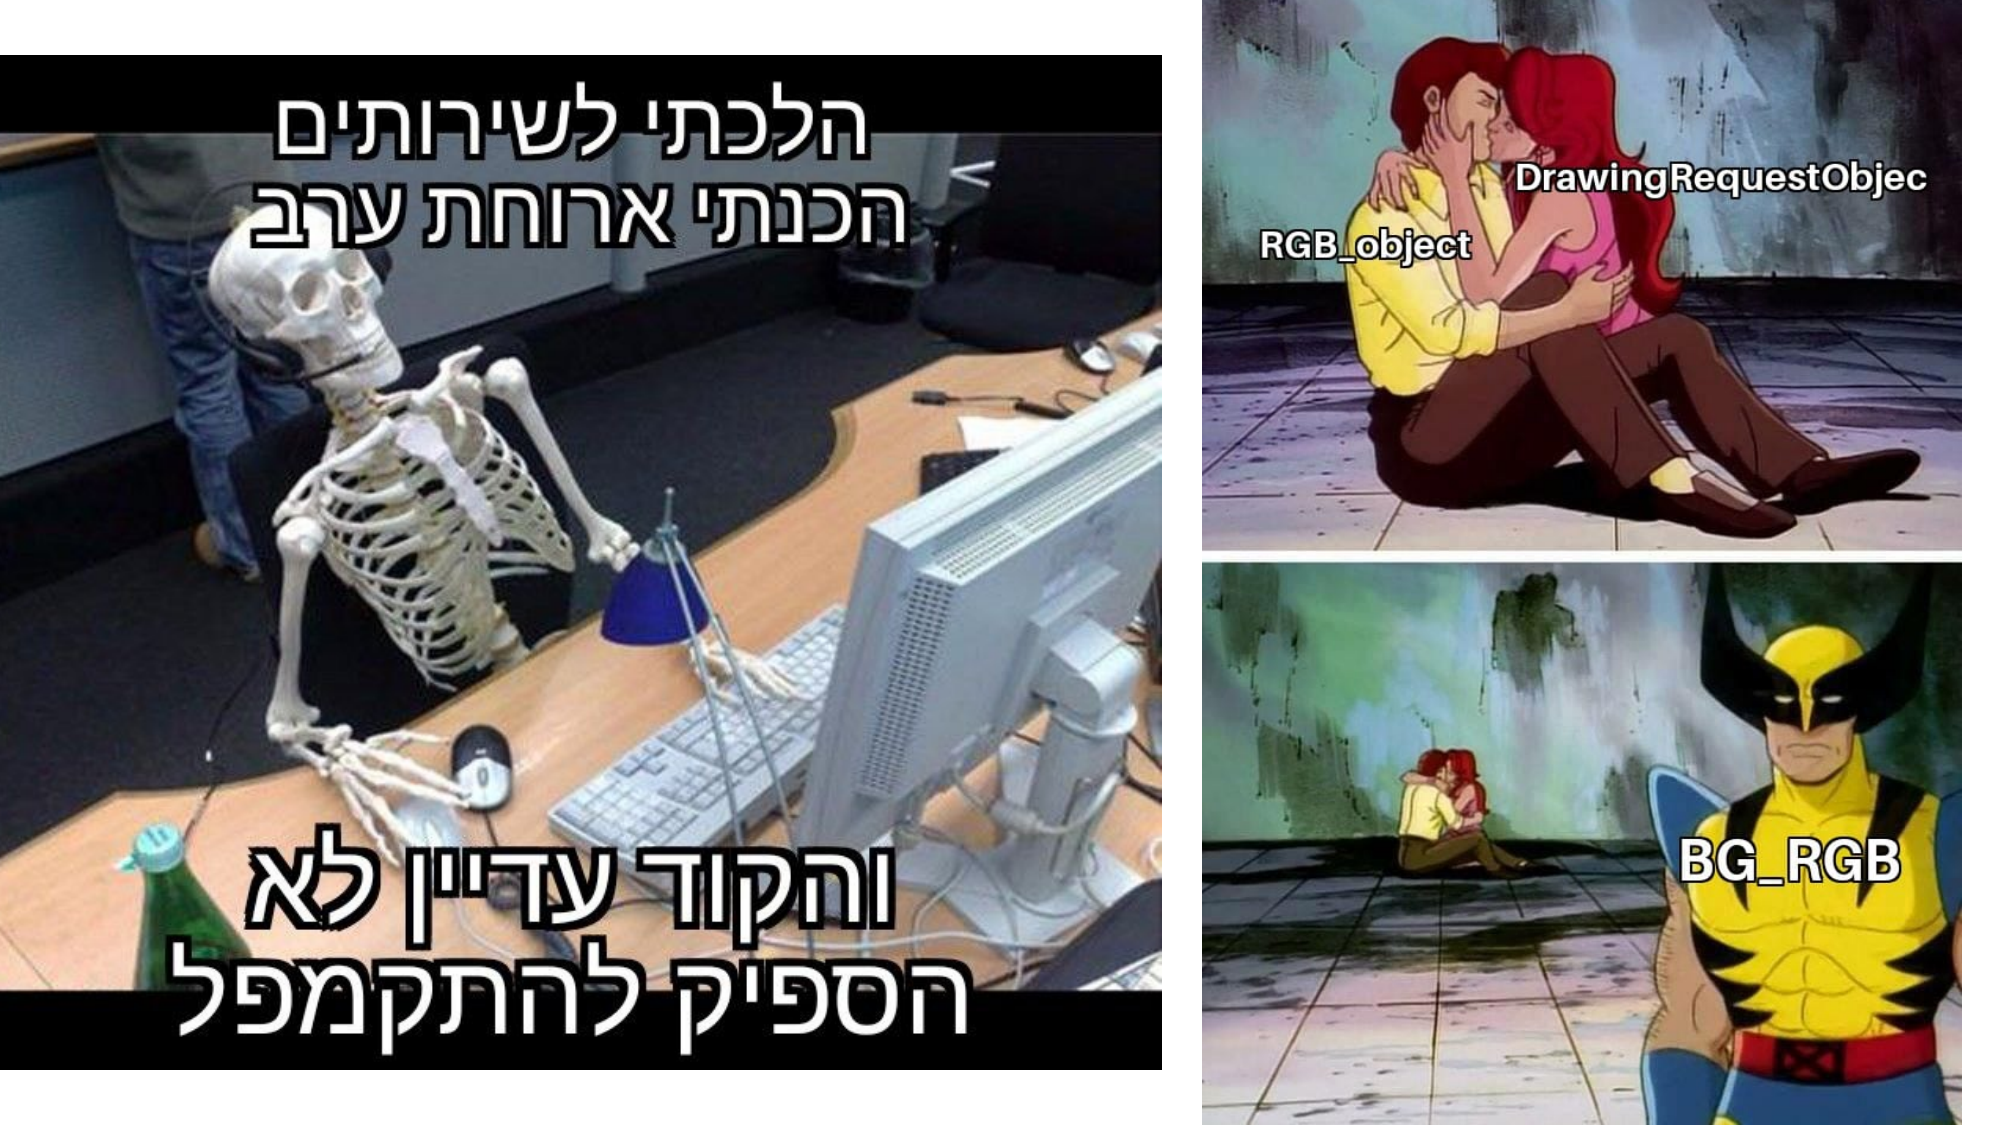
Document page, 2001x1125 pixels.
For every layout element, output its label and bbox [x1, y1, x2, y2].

list [1202, 0, 1962, 1125]
picture [0, 55, 1162, 1070]
